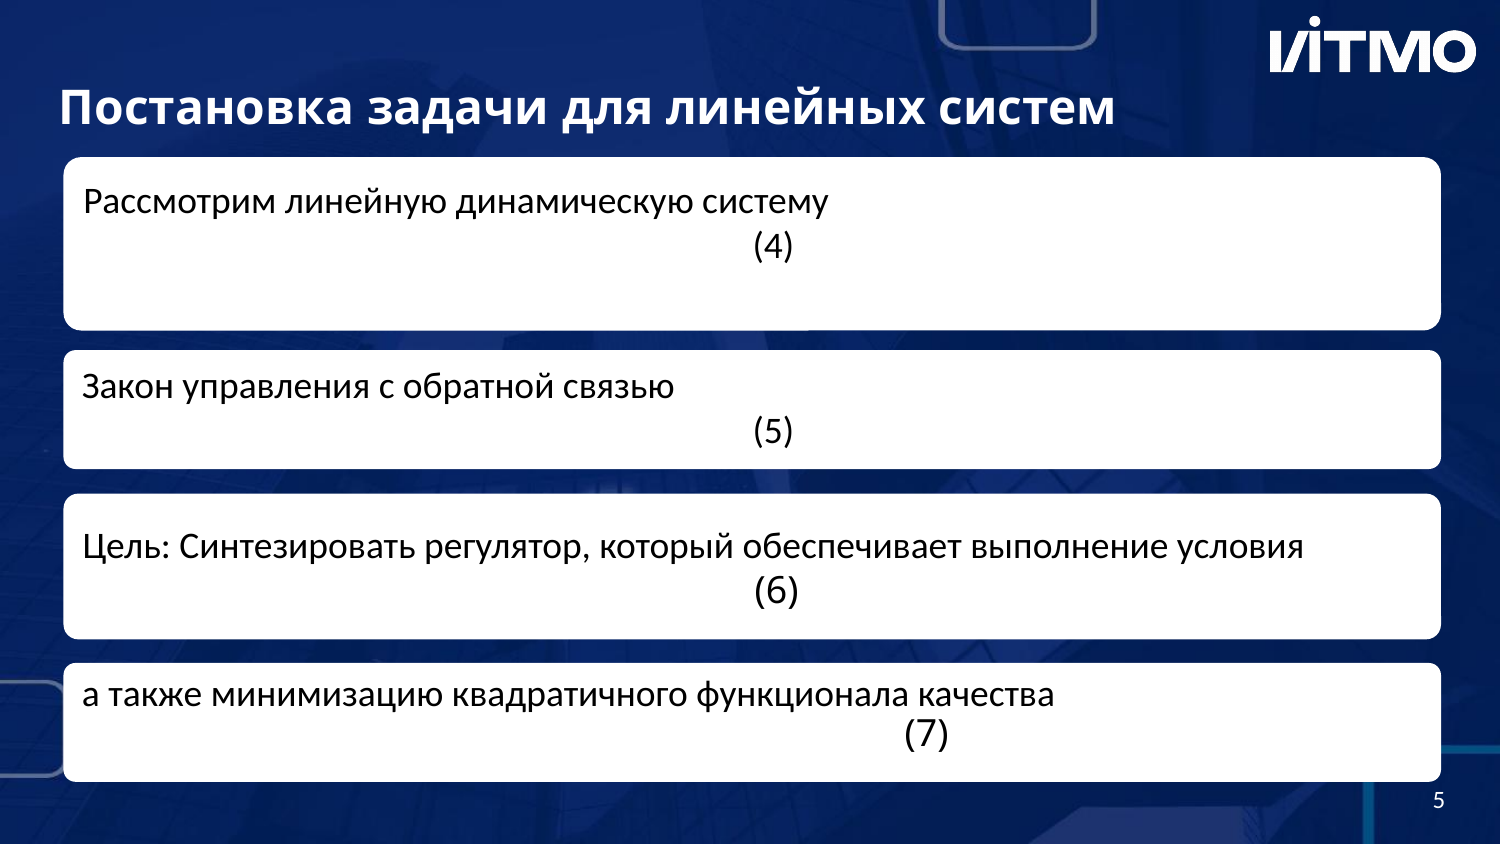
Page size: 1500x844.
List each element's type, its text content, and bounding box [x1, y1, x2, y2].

title Постановка задачи для линейных систем [43, 61, 1164, 149]
picture [0, 0, 1500, 844]
text_box 5 [1417, 775, 1475, 821]
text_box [63, 156, 1442, 783]
